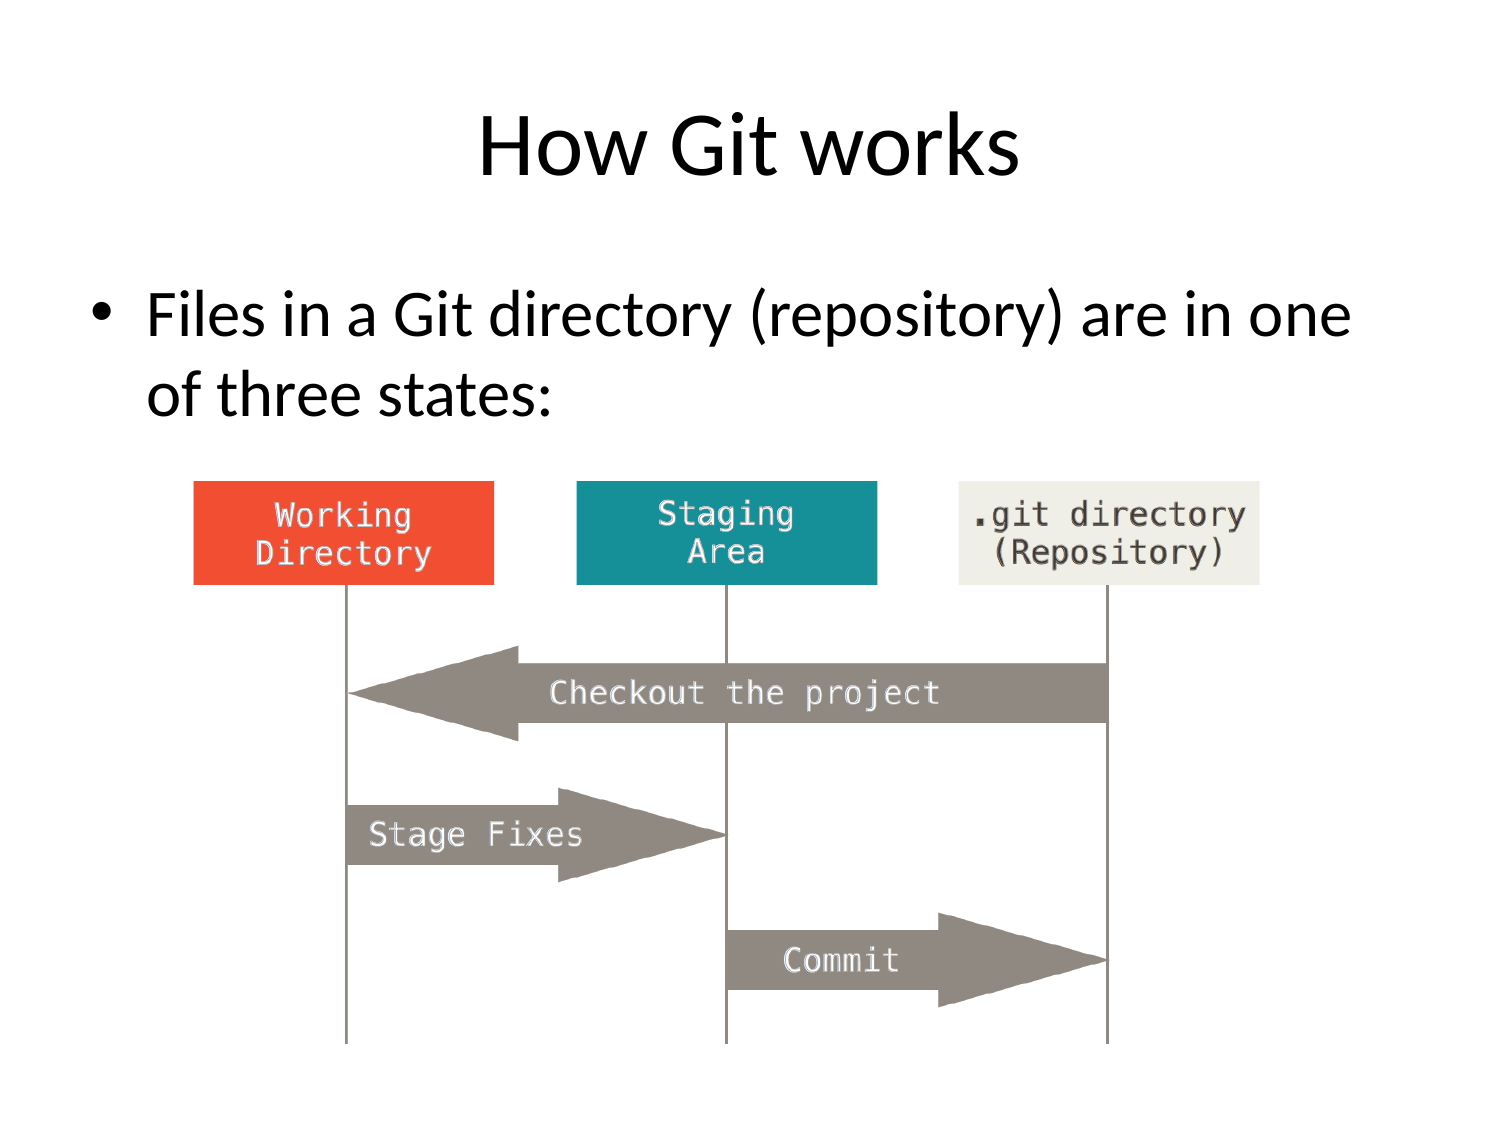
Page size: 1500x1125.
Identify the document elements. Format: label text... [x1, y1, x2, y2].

list Files in a Git directory (repository) are in one of three states: [75, 262, 1425, 1005]
title How Git works [75, 45, 1425, 233]
picture [184, 470, 1275, 1072]
